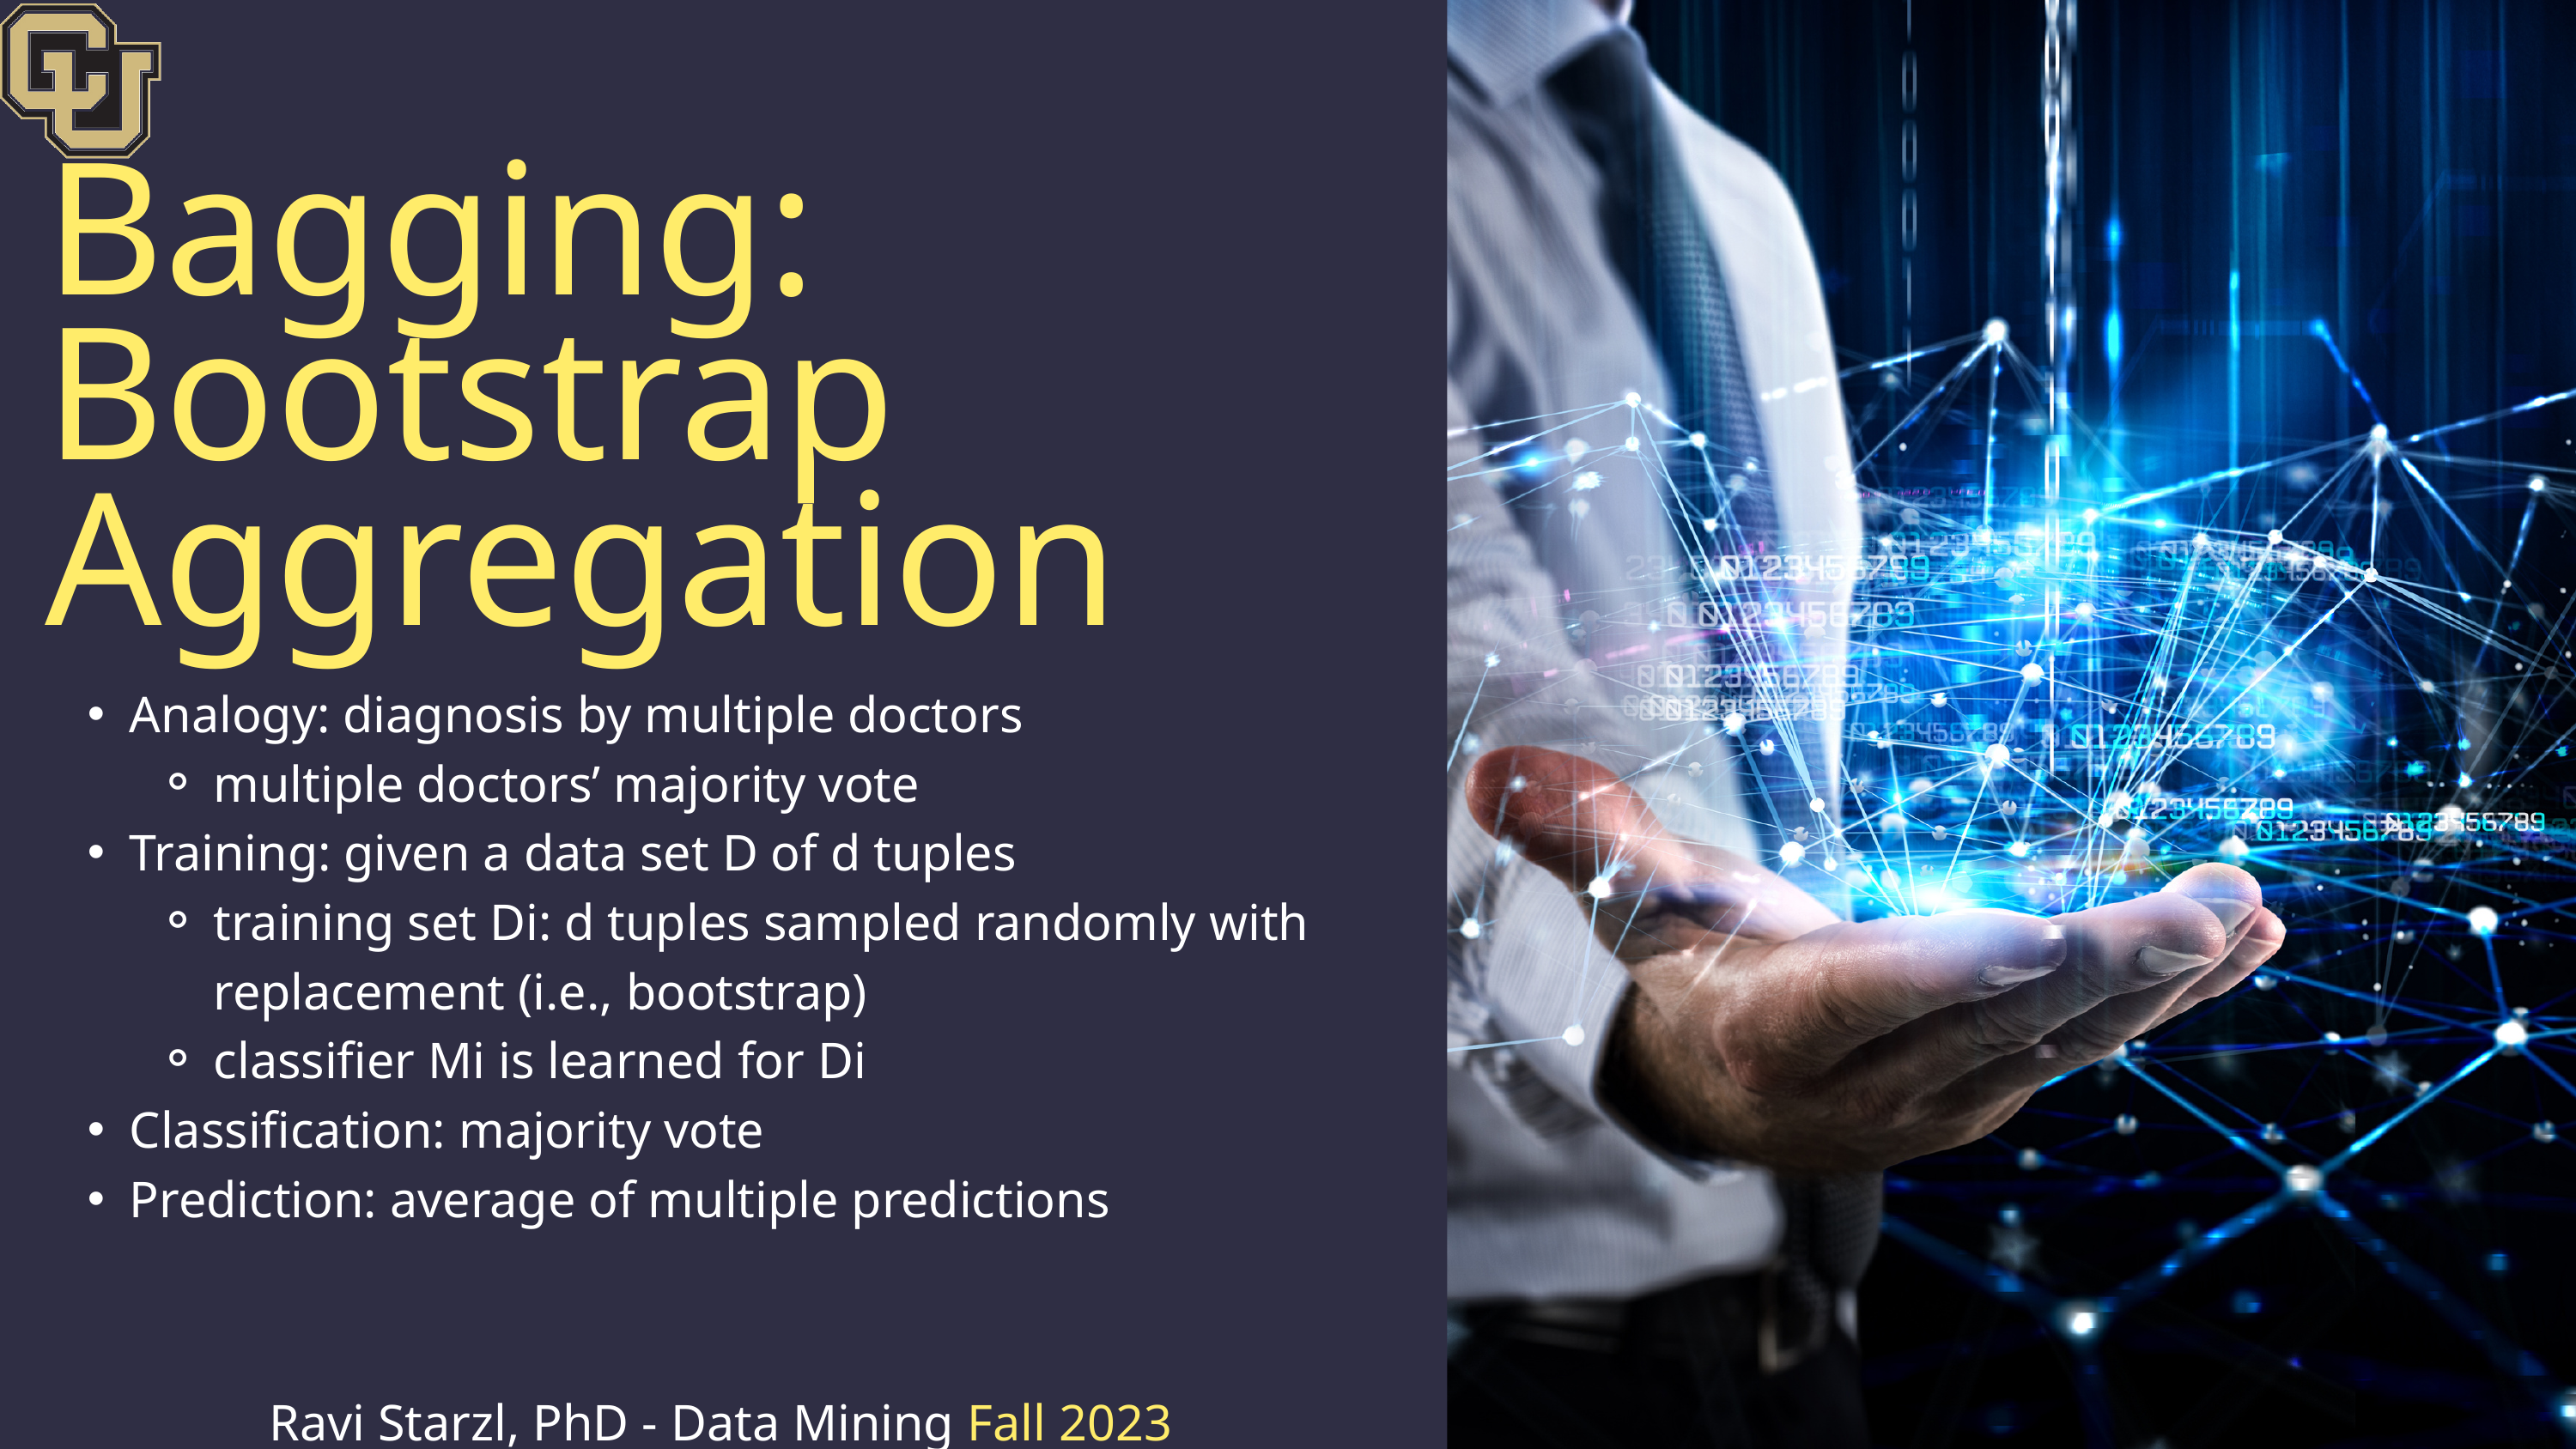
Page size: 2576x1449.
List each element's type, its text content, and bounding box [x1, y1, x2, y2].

text_box [1447, 0, 2576, 1449]
text_box Bagging: Bootstrap Aggregation [45, 166, 1465, 662]
text_box [0, 0, 171, 164]
text_box Ravi Starzl, PhD - Data Mining Fall 2023 [248, 1381, 1193, 1449]
text_box Analogy: diagnosis by multiple doctors multiple doctors’ majority vote Training: given a data set D of d tuples training set Di: d tuples sampled randomly with replacement (i.e., bootstrap) classifier Mi is learned for Di Classification: majority vote Prediction: average of multiple predictions [45, 673, 1372, 1228]
